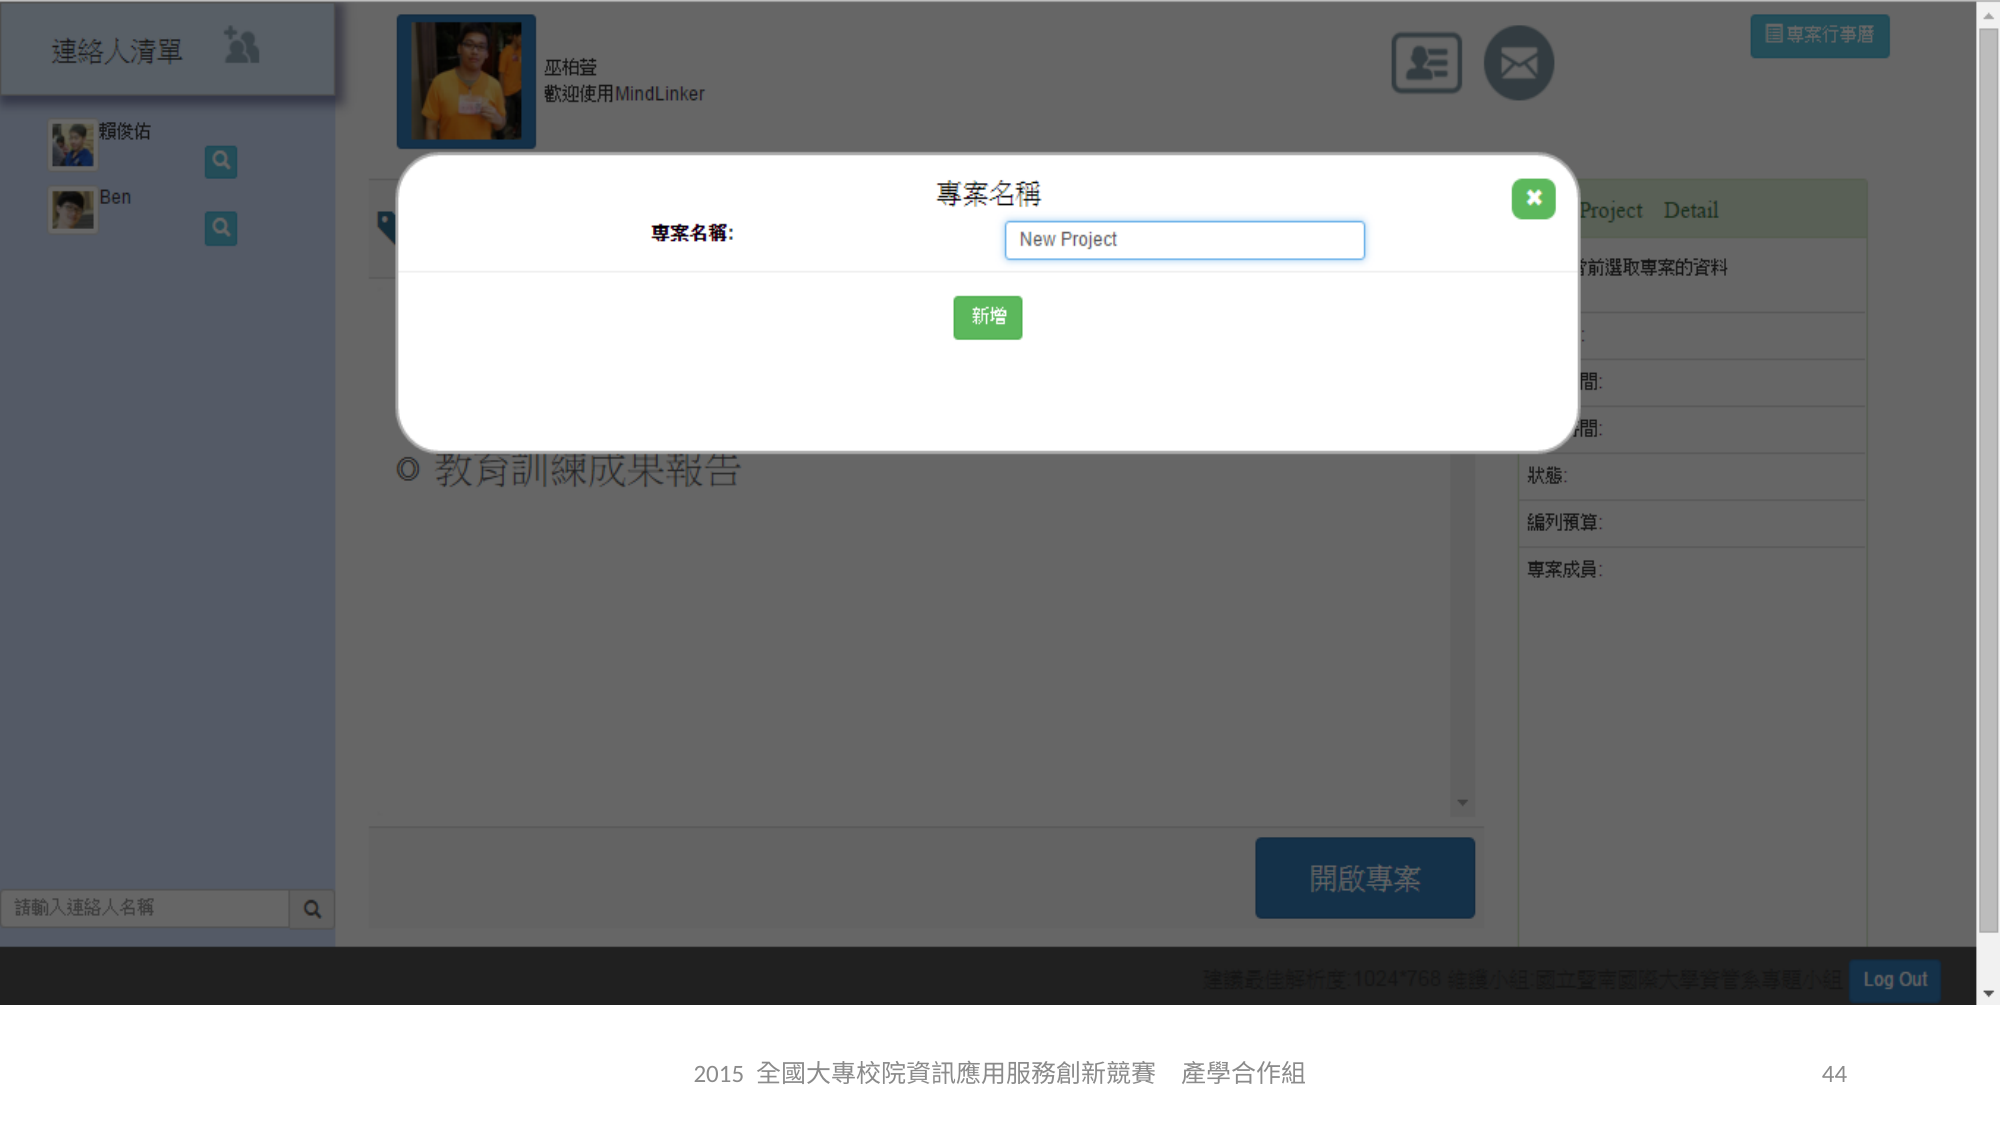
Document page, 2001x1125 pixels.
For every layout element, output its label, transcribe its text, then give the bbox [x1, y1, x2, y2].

slide_number 44 [1412, 1042, 1863, 1103]
footer 2015 全國大專校院資訊應用服務創新競賽 產學合作組 [662, 1042, 1338, 1103]
picture [0, 0, 2000, 1005]
